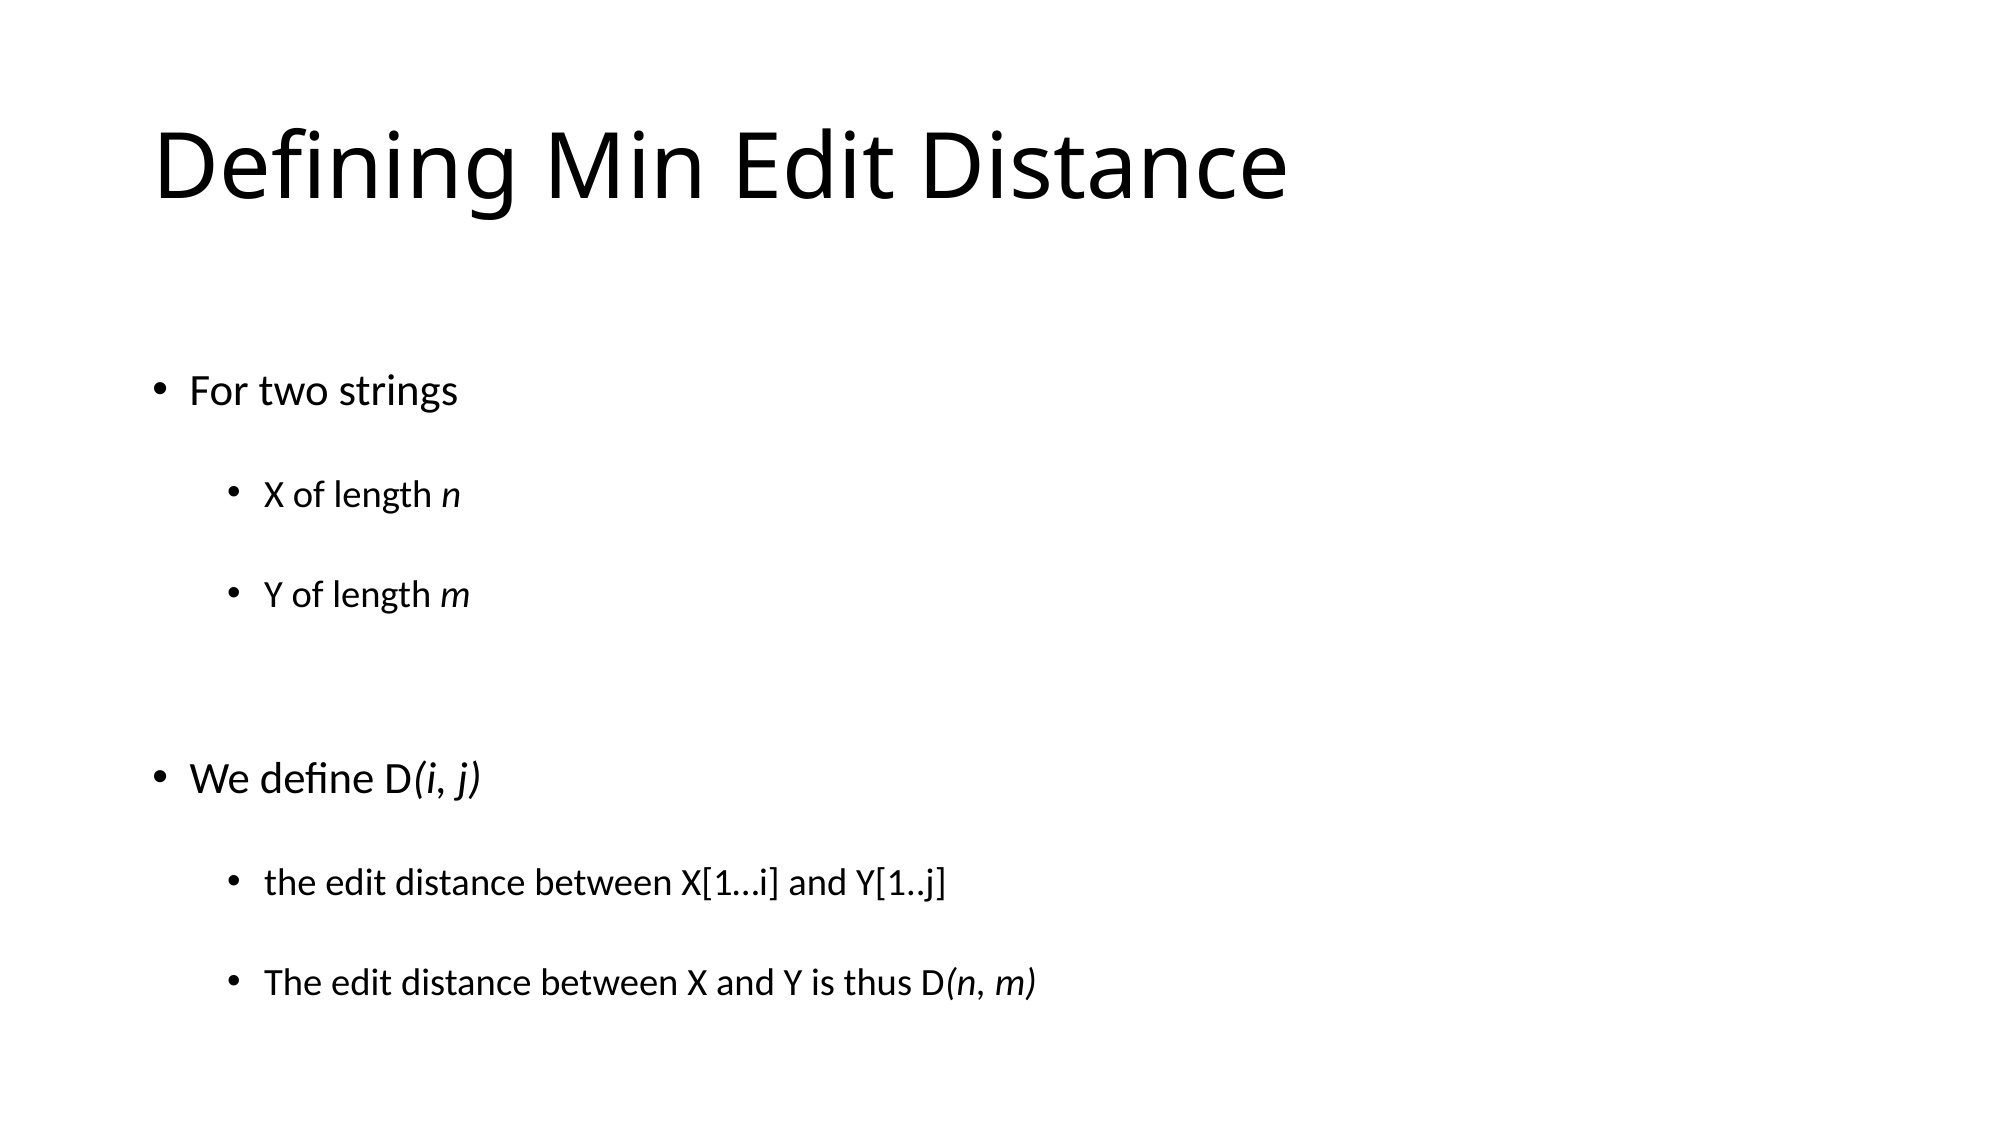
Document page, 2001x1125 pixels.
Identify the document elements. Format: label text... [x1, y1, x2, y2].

title Defining Min Edit Distance [137, 59, 1863, 278]
list For two strings X of length n Y of length m We define D(i, j) the edit distance between X[1…i] and Y[1..j] The edit distance between X and Y is thus D(n, m) [137, 299, 1863, 1014]
